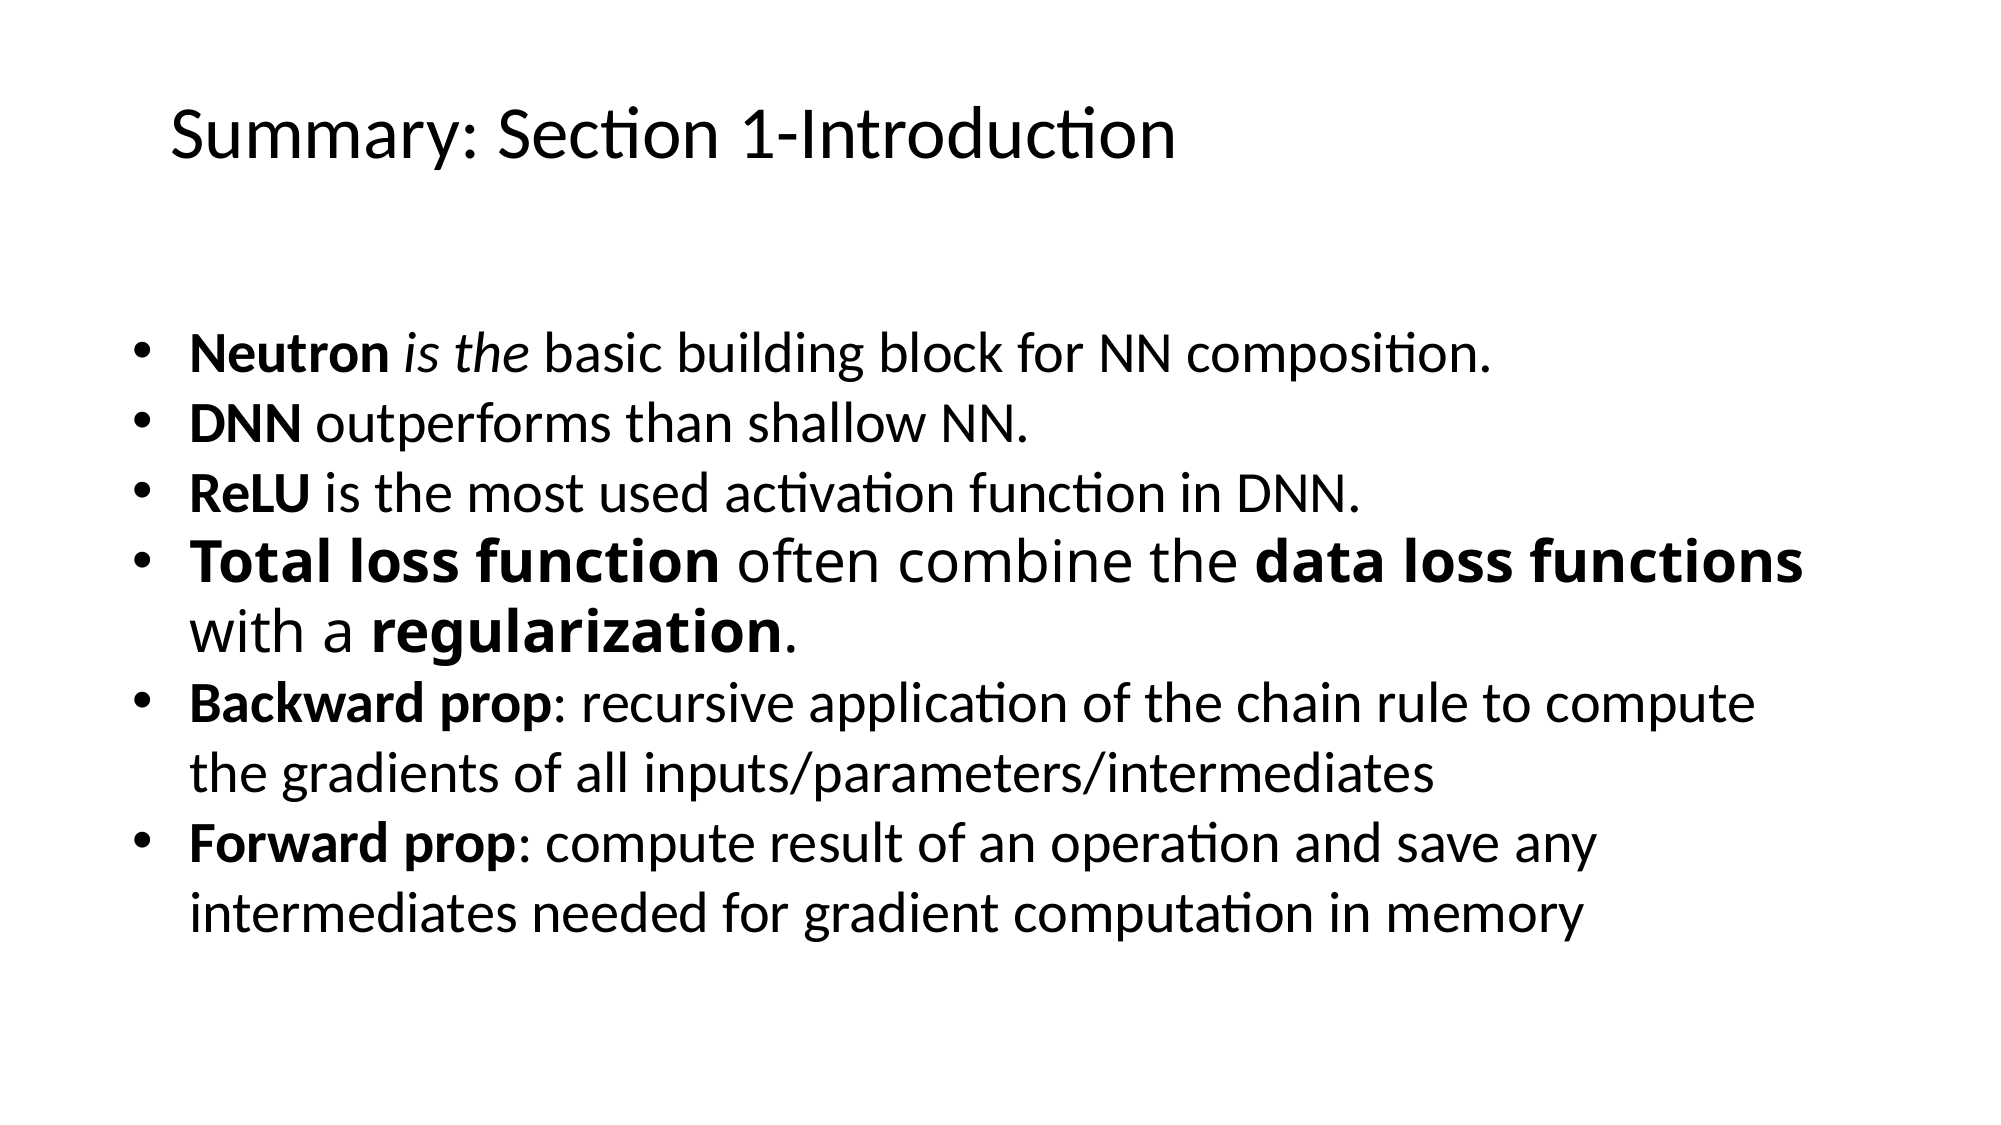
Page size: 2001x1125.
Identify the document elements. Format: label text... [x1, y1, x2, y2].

text_box Summary: Section 1-Introduction [155, 76, 1421, 181]
text_box Neutron is the basic building block for NN composition. DNN outperforms than shallow NN. ReLU is the most used activation function in DNN. Total loss function often combine the data loss functions with a regularization. Backward prop: recursive application of the chain rule to compute the gradients of all inputs/parameters/intermediates Forward prop: compute result of an operation and save any intermediates needed for gradient computation in memory [118, 307, 1835, 952]
